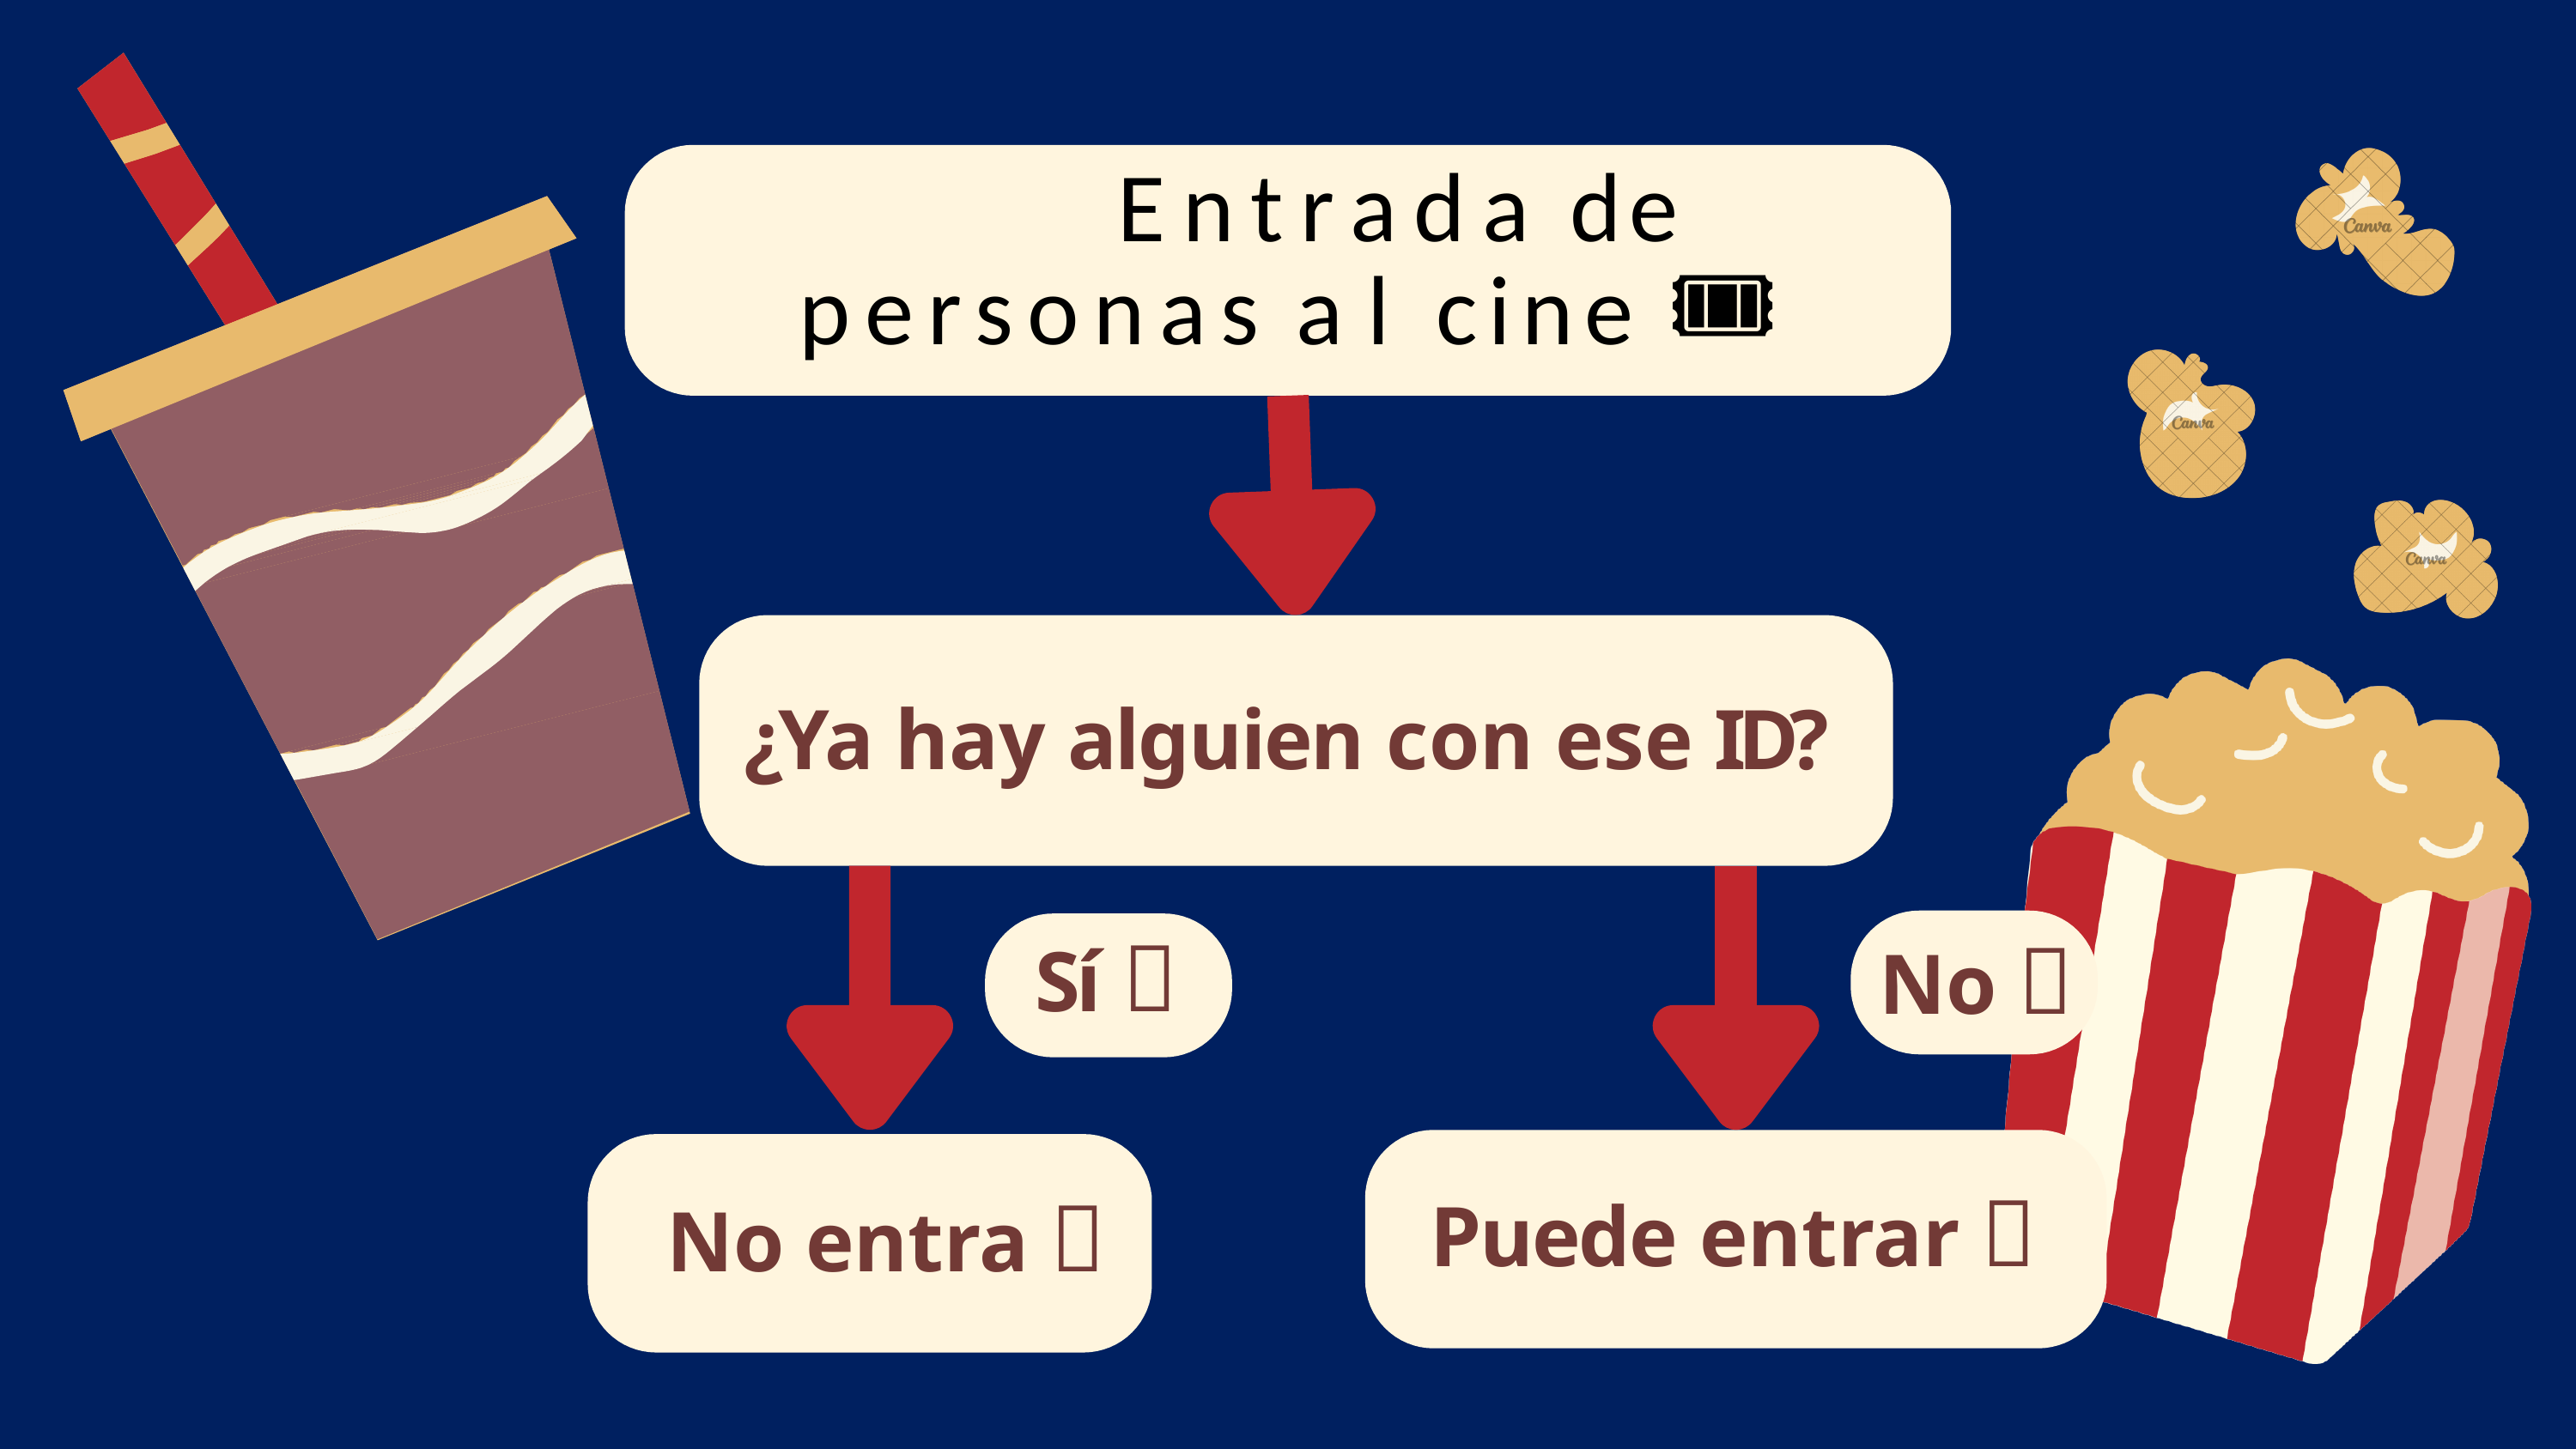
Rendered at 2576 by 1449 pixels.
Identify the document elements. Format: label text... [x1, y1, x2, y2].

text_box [63, 52, 691, 941]
text_box [699, 615, 1893, 866]
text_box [1652, 865, 2099, 1131]
text_box Puede entrar ✅ [1428, 1172, 1988, 1285]
picture [2281, 144, 2455, 308]
text_box ¿Ya hay alguien con ese ID? [742, 685, 1850, 786]
text_box [1381, 144, 1952, 396]
text_box [587, 1134, 1152, 1353]
text_box [696, 144, 1204, 396]
text_box [1364, 1130, 1988, 1349]
text_box No entra 🚫 [665, 1177, 1127, 1291]
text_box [786, 865, 1233, 1131]
title Entrada de personas al cine 🎟 [720, 120, 1856, 387]
picture [2127, 347, 2260, 500]
picture [1992, 658, 2531, 1364]
picture [2352, 498, 2500, 619]
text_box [1208, 374, 1376, 615]
